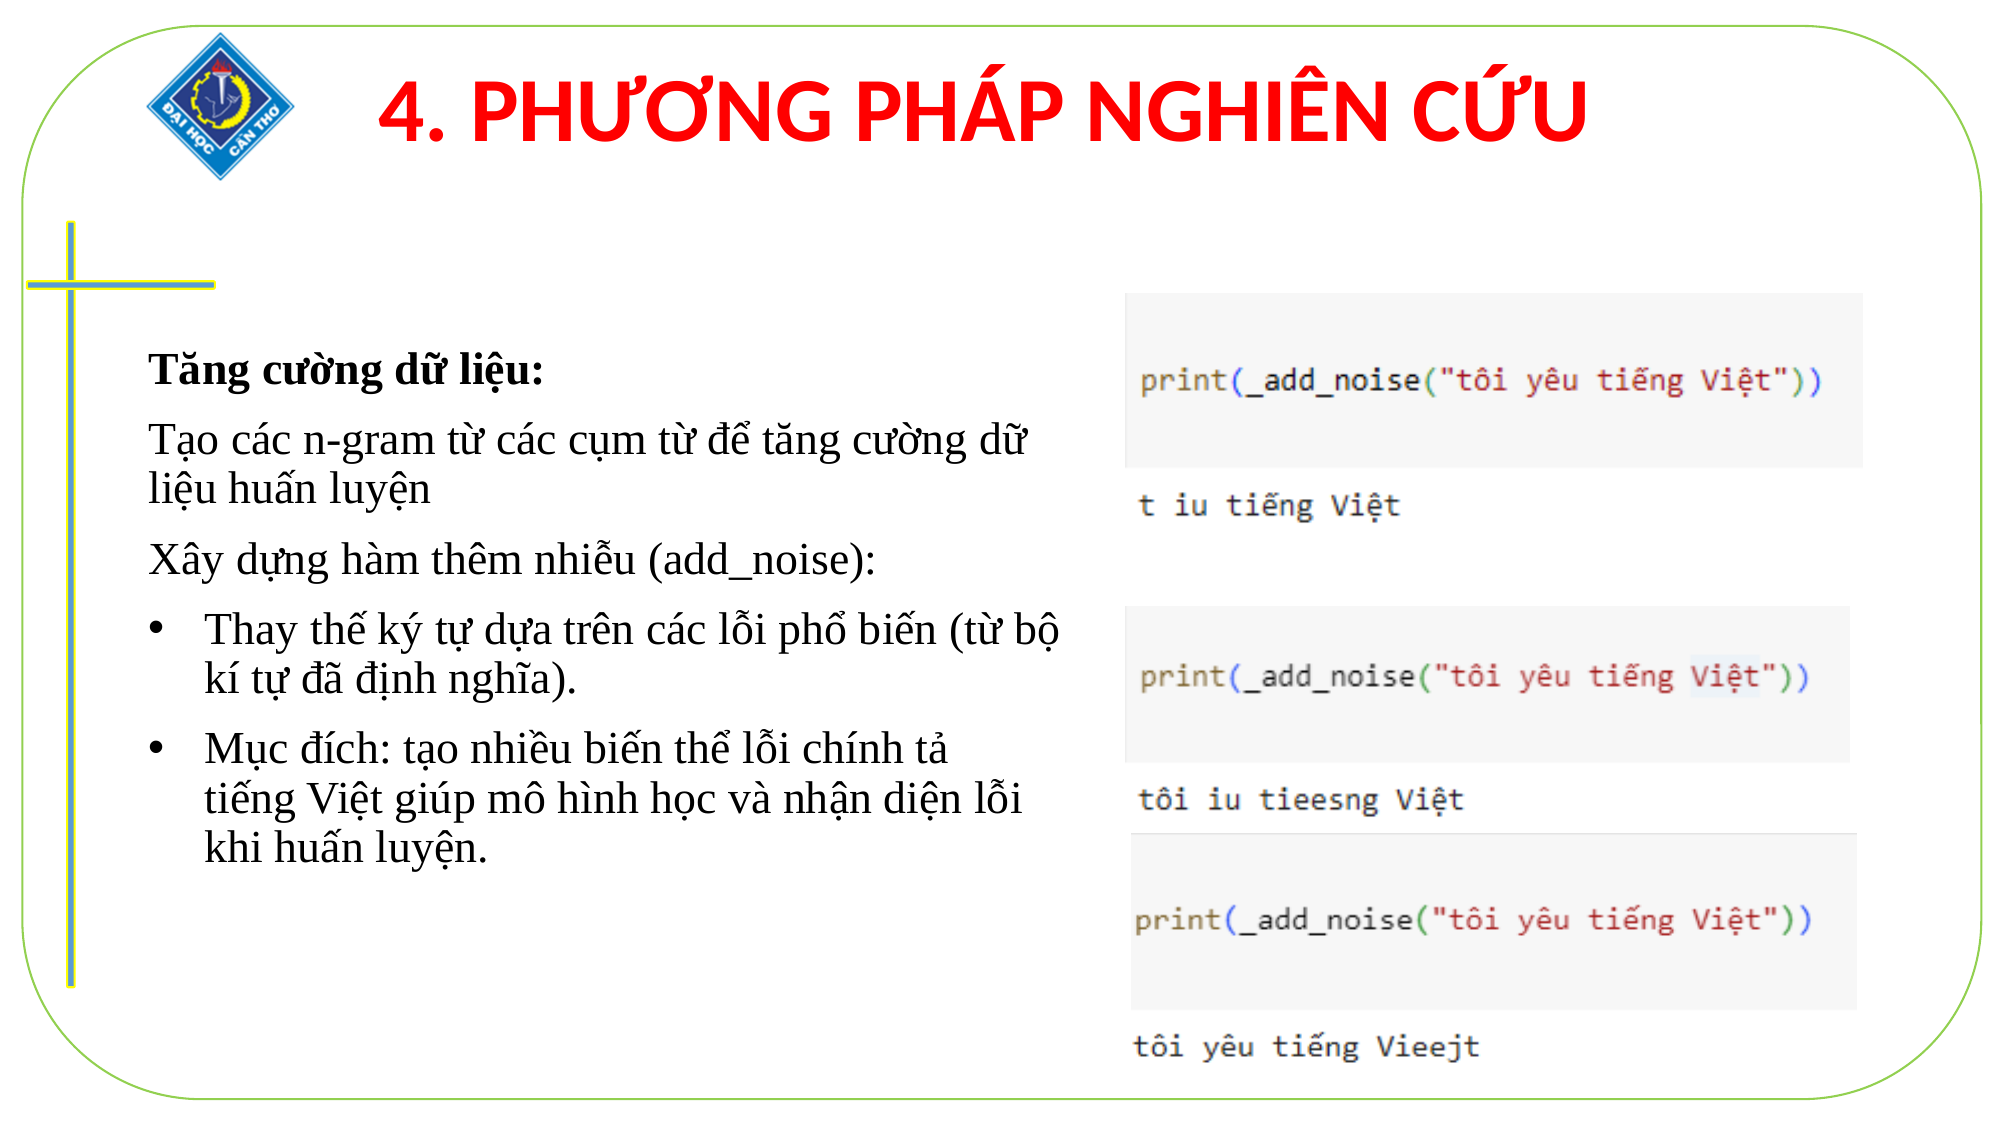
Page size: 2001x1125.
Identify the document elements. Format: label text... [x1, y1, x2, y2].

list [1125, 606, 1850, 835]
text_box Tăng cường dữ liệu: Tạo các n-gram từ các cụm từ để tăng cường dữ liệu huấn luyện Xây dựng hàm thêm nhiễu (add_noise): Thay thế ký tự dựa trên các lỗi phổ biến (từ bộ kí tự đã định nghĩa). Mục đích: tạo nhiều biến thể lỗi chính tả tiếng Việt giúp mô hình học và nhận diện lỗi khi huấn luyện. [133, 337, 1078, 896]
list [1125, 293, 1863, 539]
picture [146, 32, 295, 181]
picture [1131, 833, 1857, 1083]
text_box 4. PHƯƠNG PHÁP NGHIÊN CỨU [363, 42, 1864, 168]
